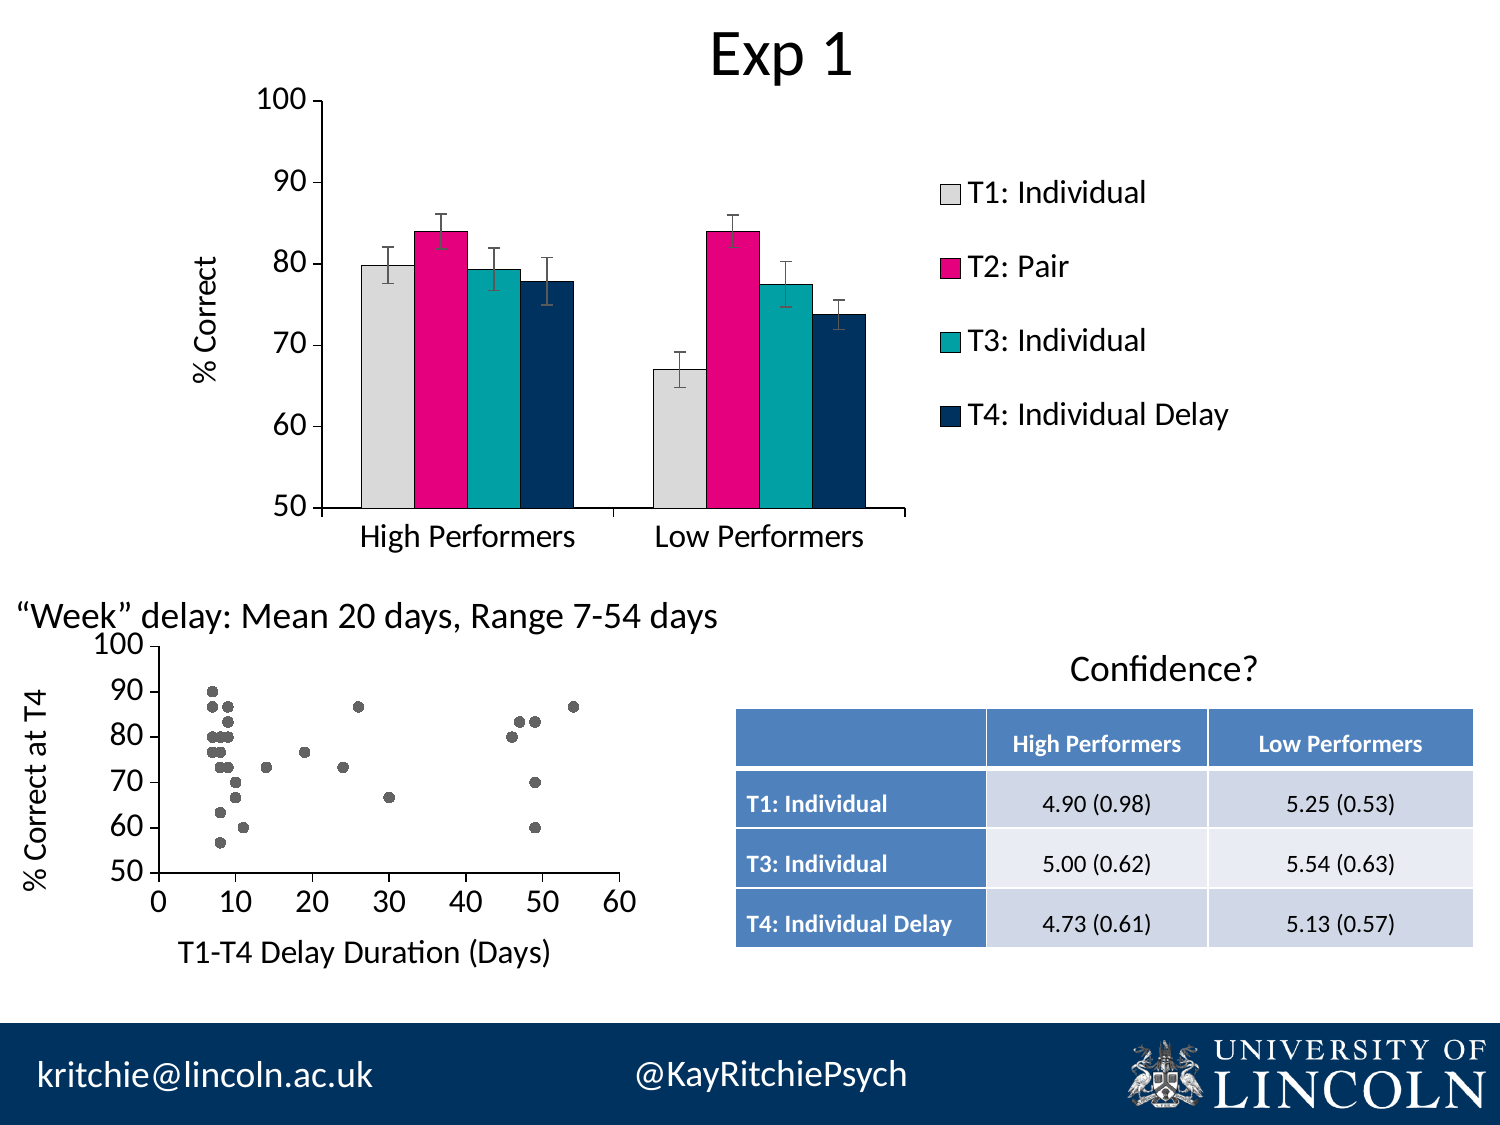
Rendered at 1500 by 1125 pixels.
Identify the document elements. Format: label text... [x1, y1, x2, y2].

table_cell 4.73 (0.61) [987, 889, 1207, 947]
table_cell 4.90 (0.98) [987, 771, 1207, 827]
text_box “Week” delay: Mean 20 days, Range 7-54 days [0, 583, 813, 689]
table_header High Performers [987, 709, 1207, 766]
table_cell 5.13 (0.57) [1209, 889, 1473, 947]
text_box Confidence? [1055, 637, 1275, 697]
table_header Low Performers [1209, 709, 1473, 766]
text_box kritchie@lincoln.ac.uk [22, 1042, 389, 1103]
picture [1119, 1030, 1495, 1118]
table_header [736, 709, 986, 766]
table_cell T4: Individual Delay [736, 889, 986, 947]
chart [0, 622, 651, 1007]
table_cell T1: Individual [736, 771, 986, 827]
table_cell T3: Individual [736, 829, 986, 887]
table_cell 5.00 (0.62) [987, 829, 1207, 887]
text_box Exp 1 [694, 1, 885, 73]
table_cell 5.25 (0.53) [1209, 771, 1473, 827]
text_box @KayRitchiePsych [618, 1041, 923, 1102]
table_cell 5.54 (0.63) [1209, 829, 1473, 887]
chart [153, 74, 1252, 566]
